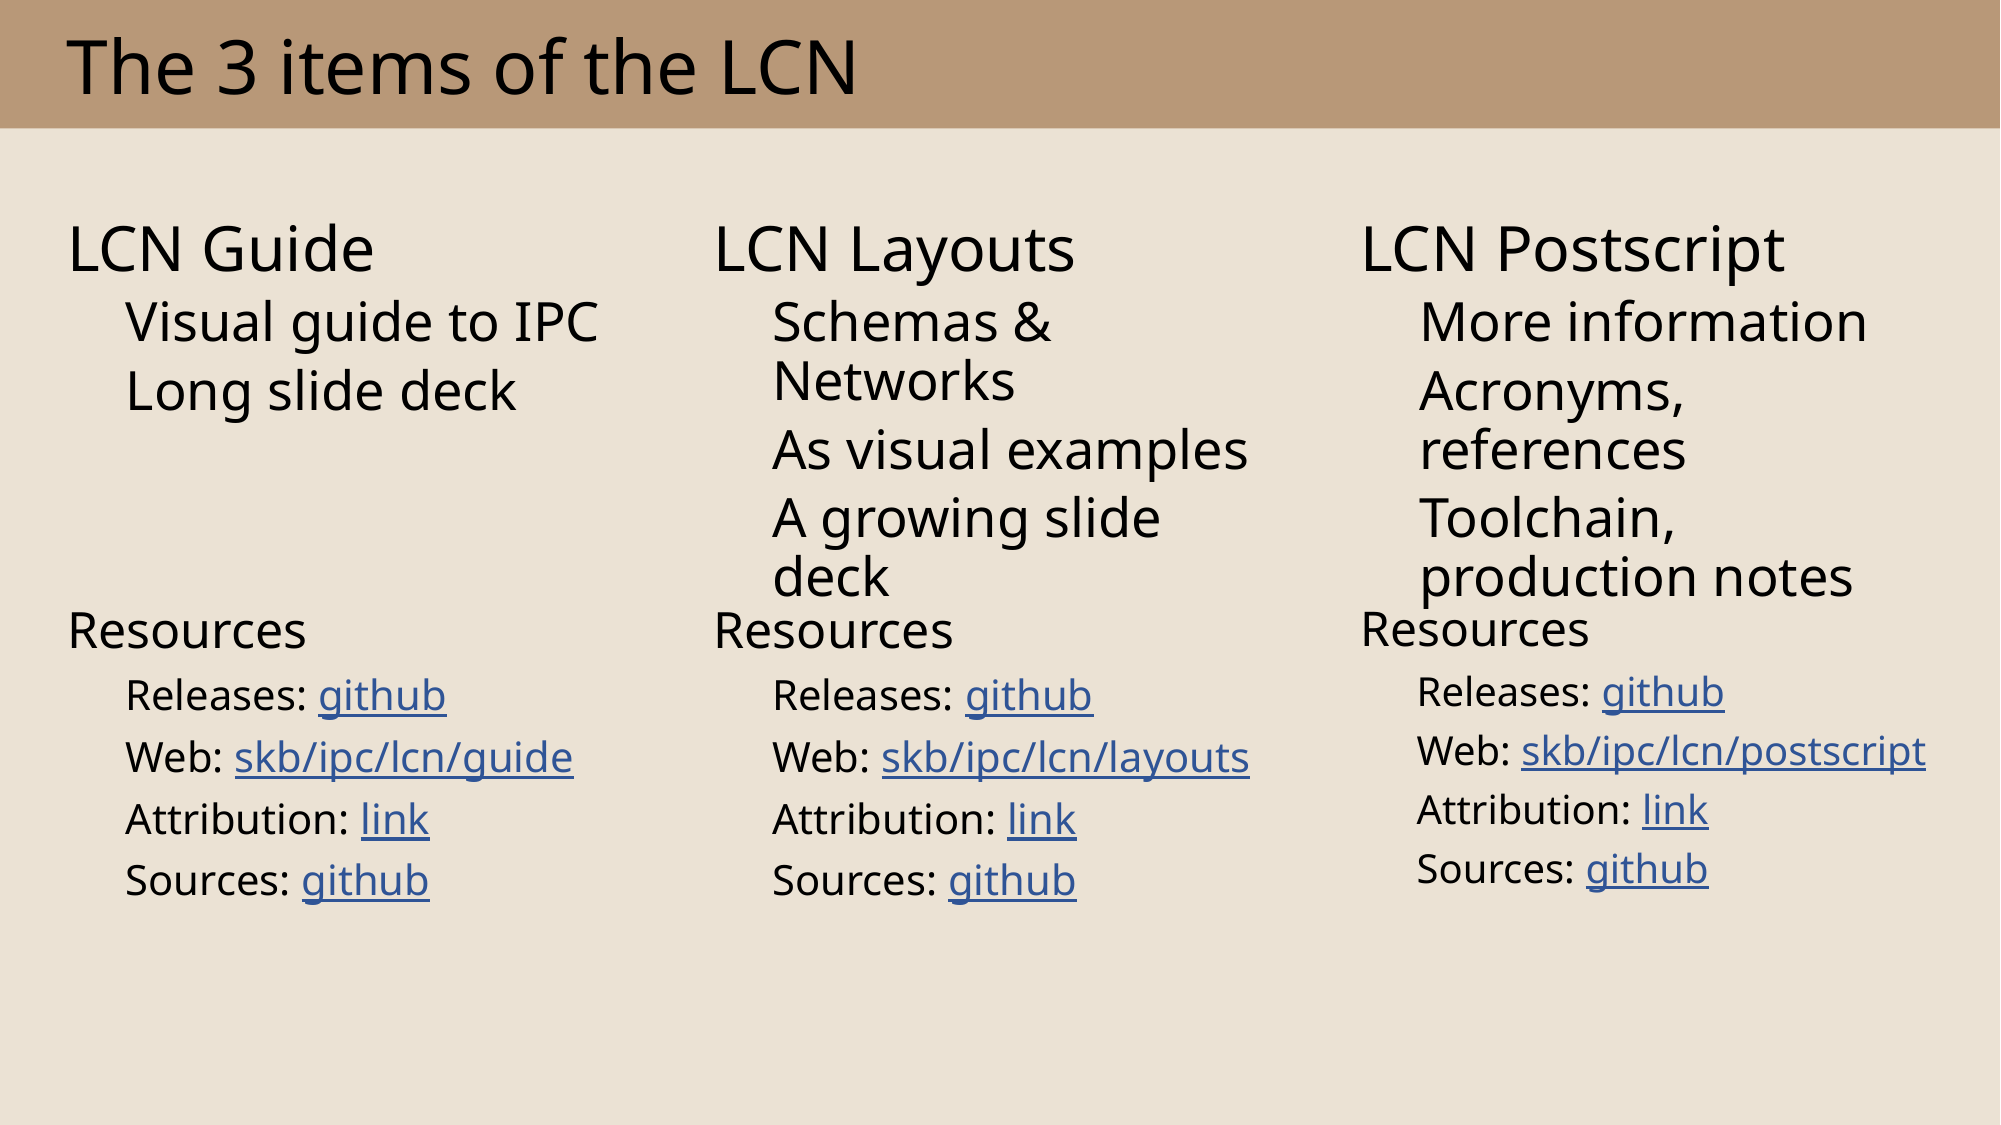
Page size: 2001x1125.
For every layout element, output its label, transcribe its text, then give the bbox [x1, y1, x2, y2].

text_box Resources Releases: github Web: skb/ipc/lcn/layouts Attribution: link Sources: github [698, 597, 1302, 951]
list LCN Layouts Schemas & Networks As visual examples A growing slide deck [698, 209, 1302, 563]
title The 3 items of the LCN [0, 0, 2000, 129]
list LCN Guide Visual guide to IPC Long slide deck [52, 209, 655, 563]
text_box Resources Releases: github Web: skb/ipc/lcn/guide Attribution: link Sources: github [52, 597, 655, 951]
list LCN Postscript More information Acronyms, references Toolchain, production notes [1345, 209, 1948, 563]
text_box Resources Releases: github Web: skb/ipc/lcn/postscript Attribution: link Sources: github [1345, 597, 1948, 951]
